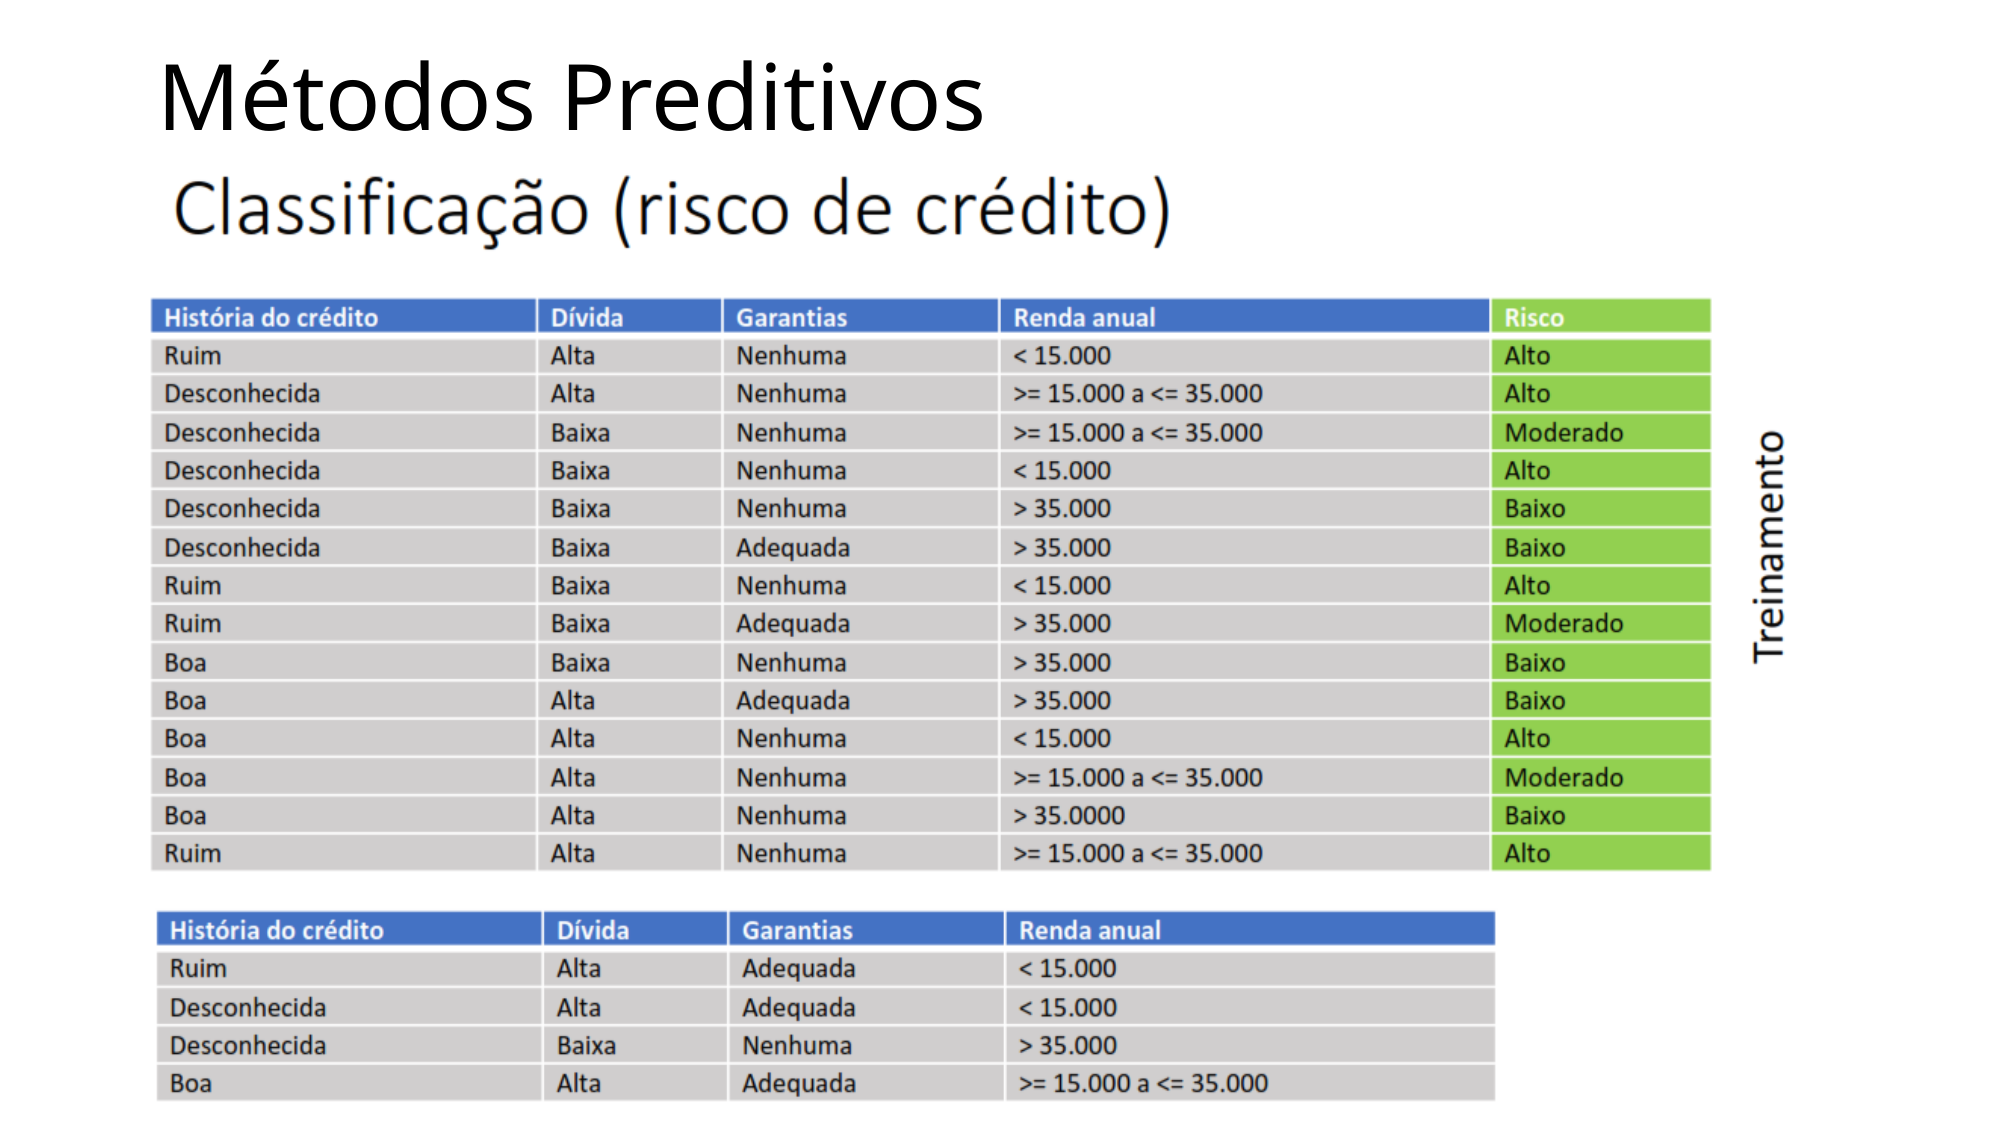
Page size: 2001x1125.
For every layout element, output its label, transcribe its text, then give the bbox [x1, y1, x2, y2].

title Métodos Preditivos [142, 0, 1868, 210]
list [142, 168, 1795, 1109]
